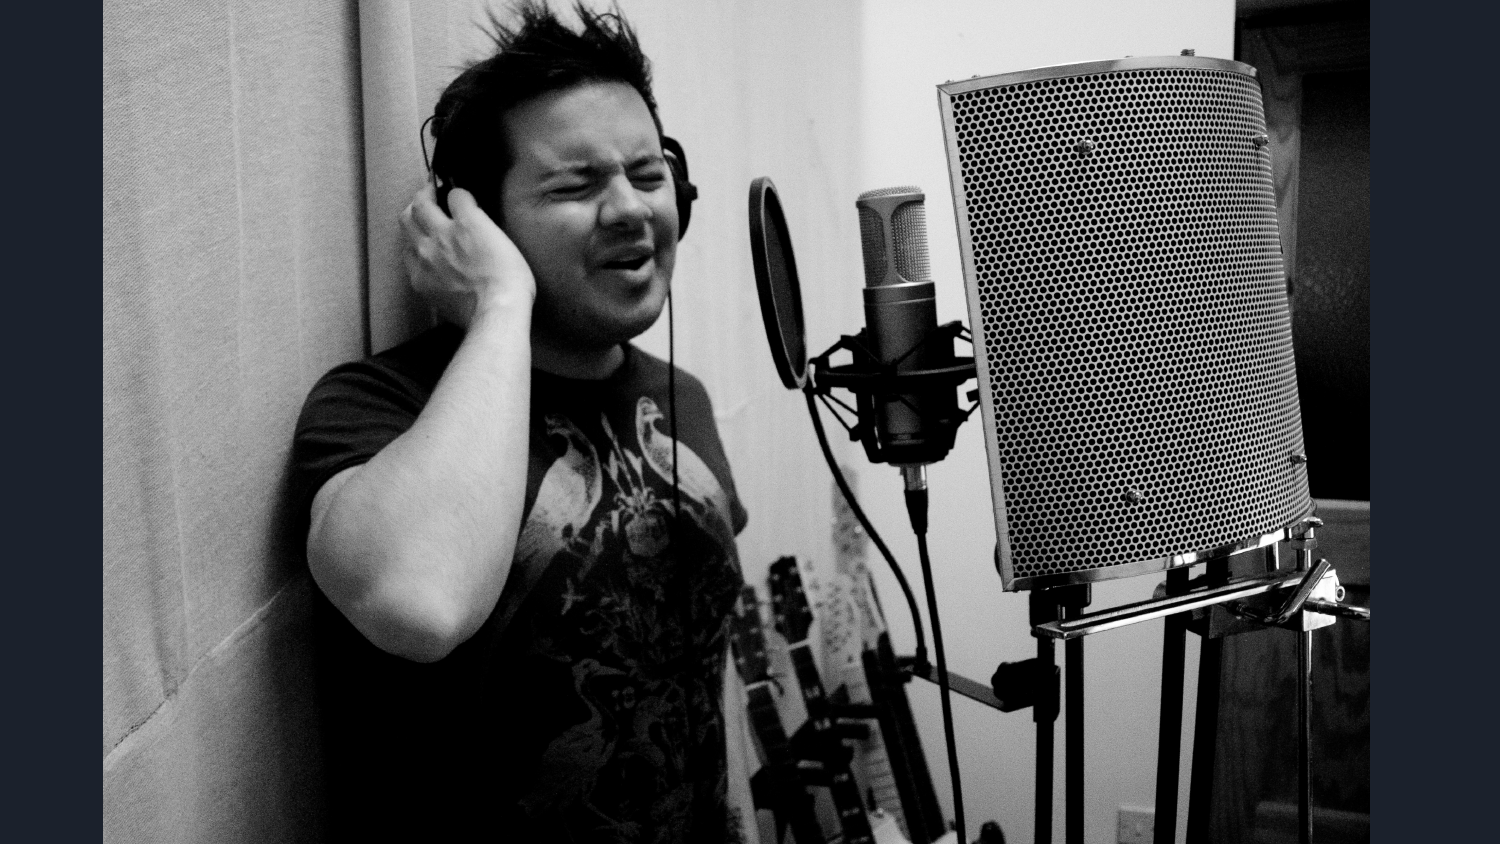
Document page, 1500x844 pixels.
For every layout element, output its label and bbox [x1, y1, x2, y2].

picture [103, 0, 1371, 844]
